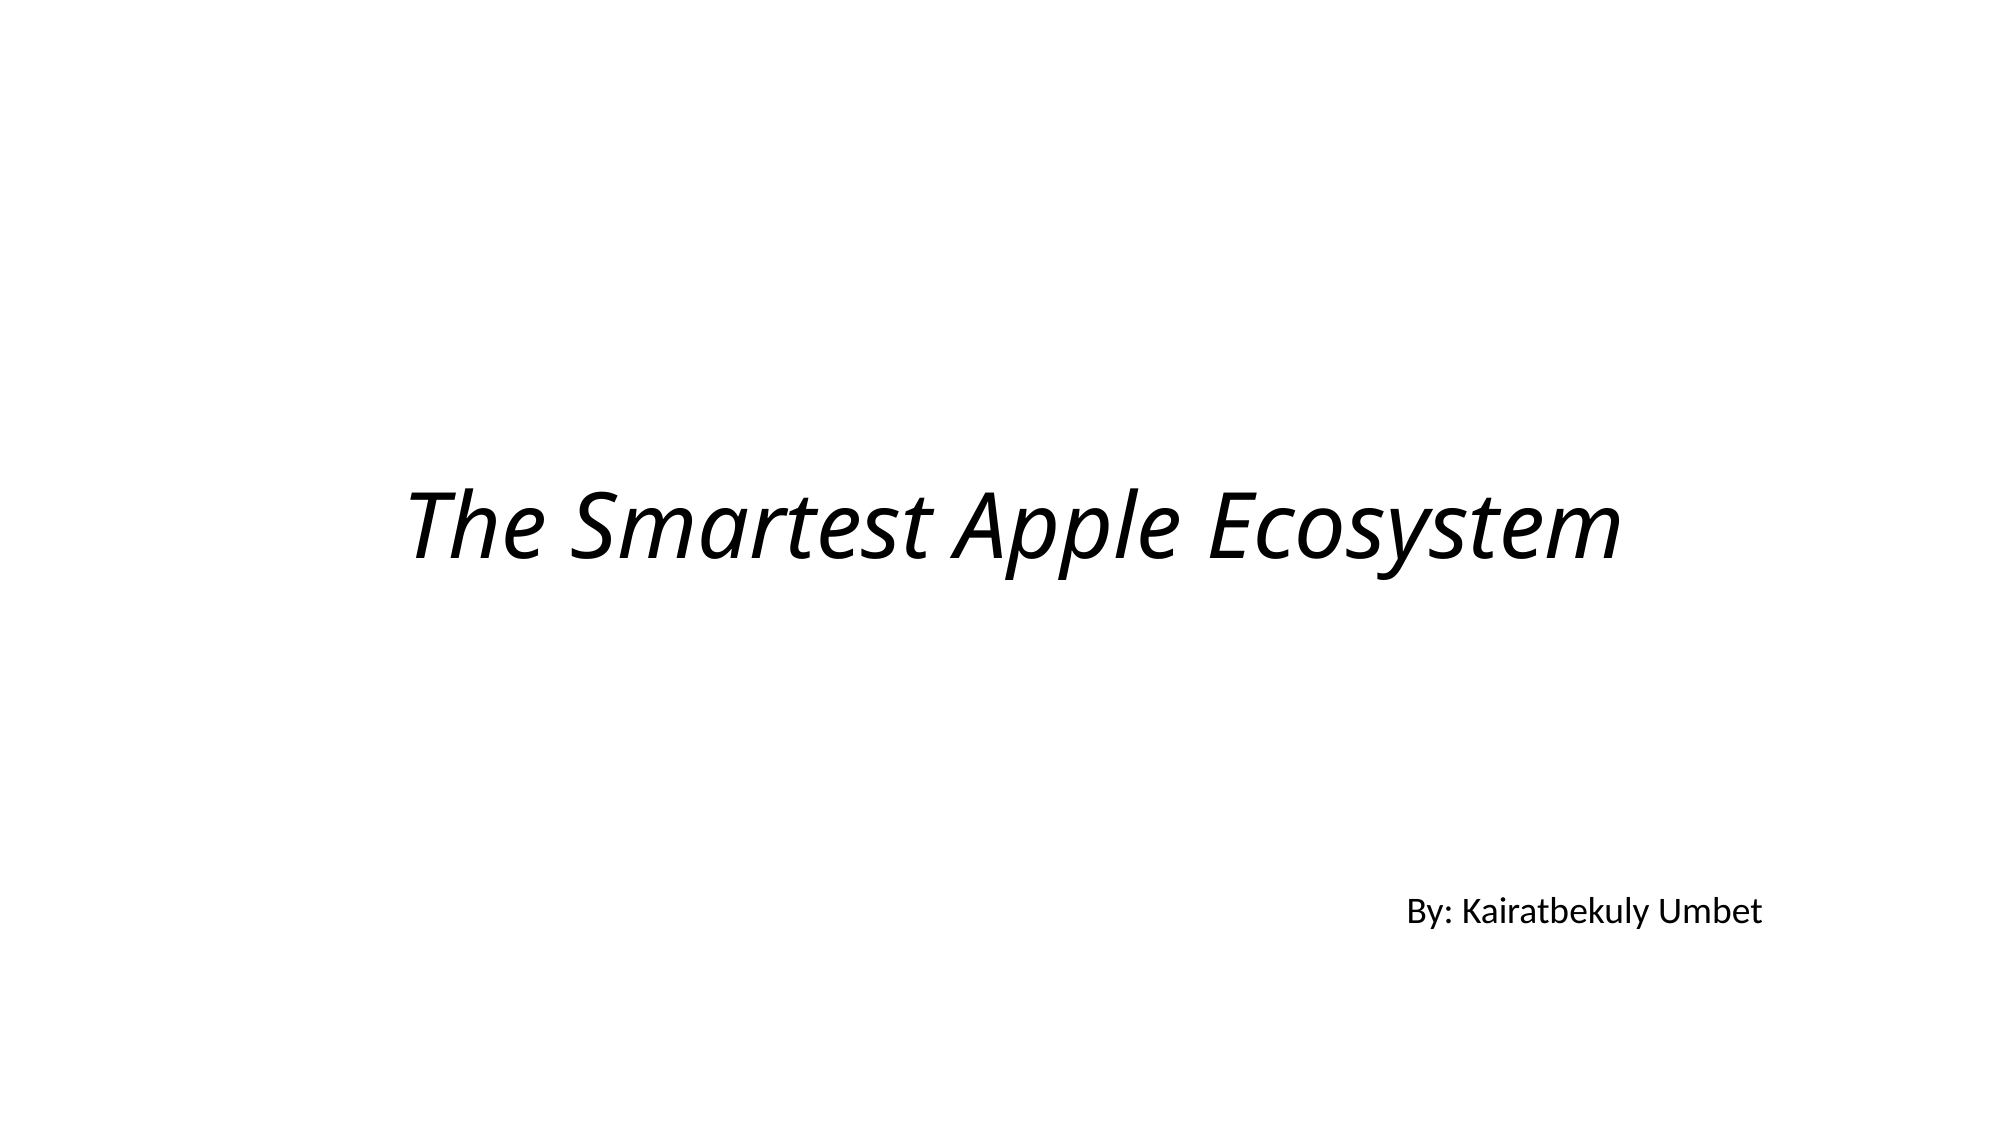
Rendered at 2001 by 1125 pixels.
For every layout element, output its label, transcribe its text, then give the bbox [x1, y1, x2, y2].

text_box By: Kairatbekuly Umbet [1391, 878, 1794, 939]
title The Smartest Apple Ecosystem [387, 421, 2000, 636]
